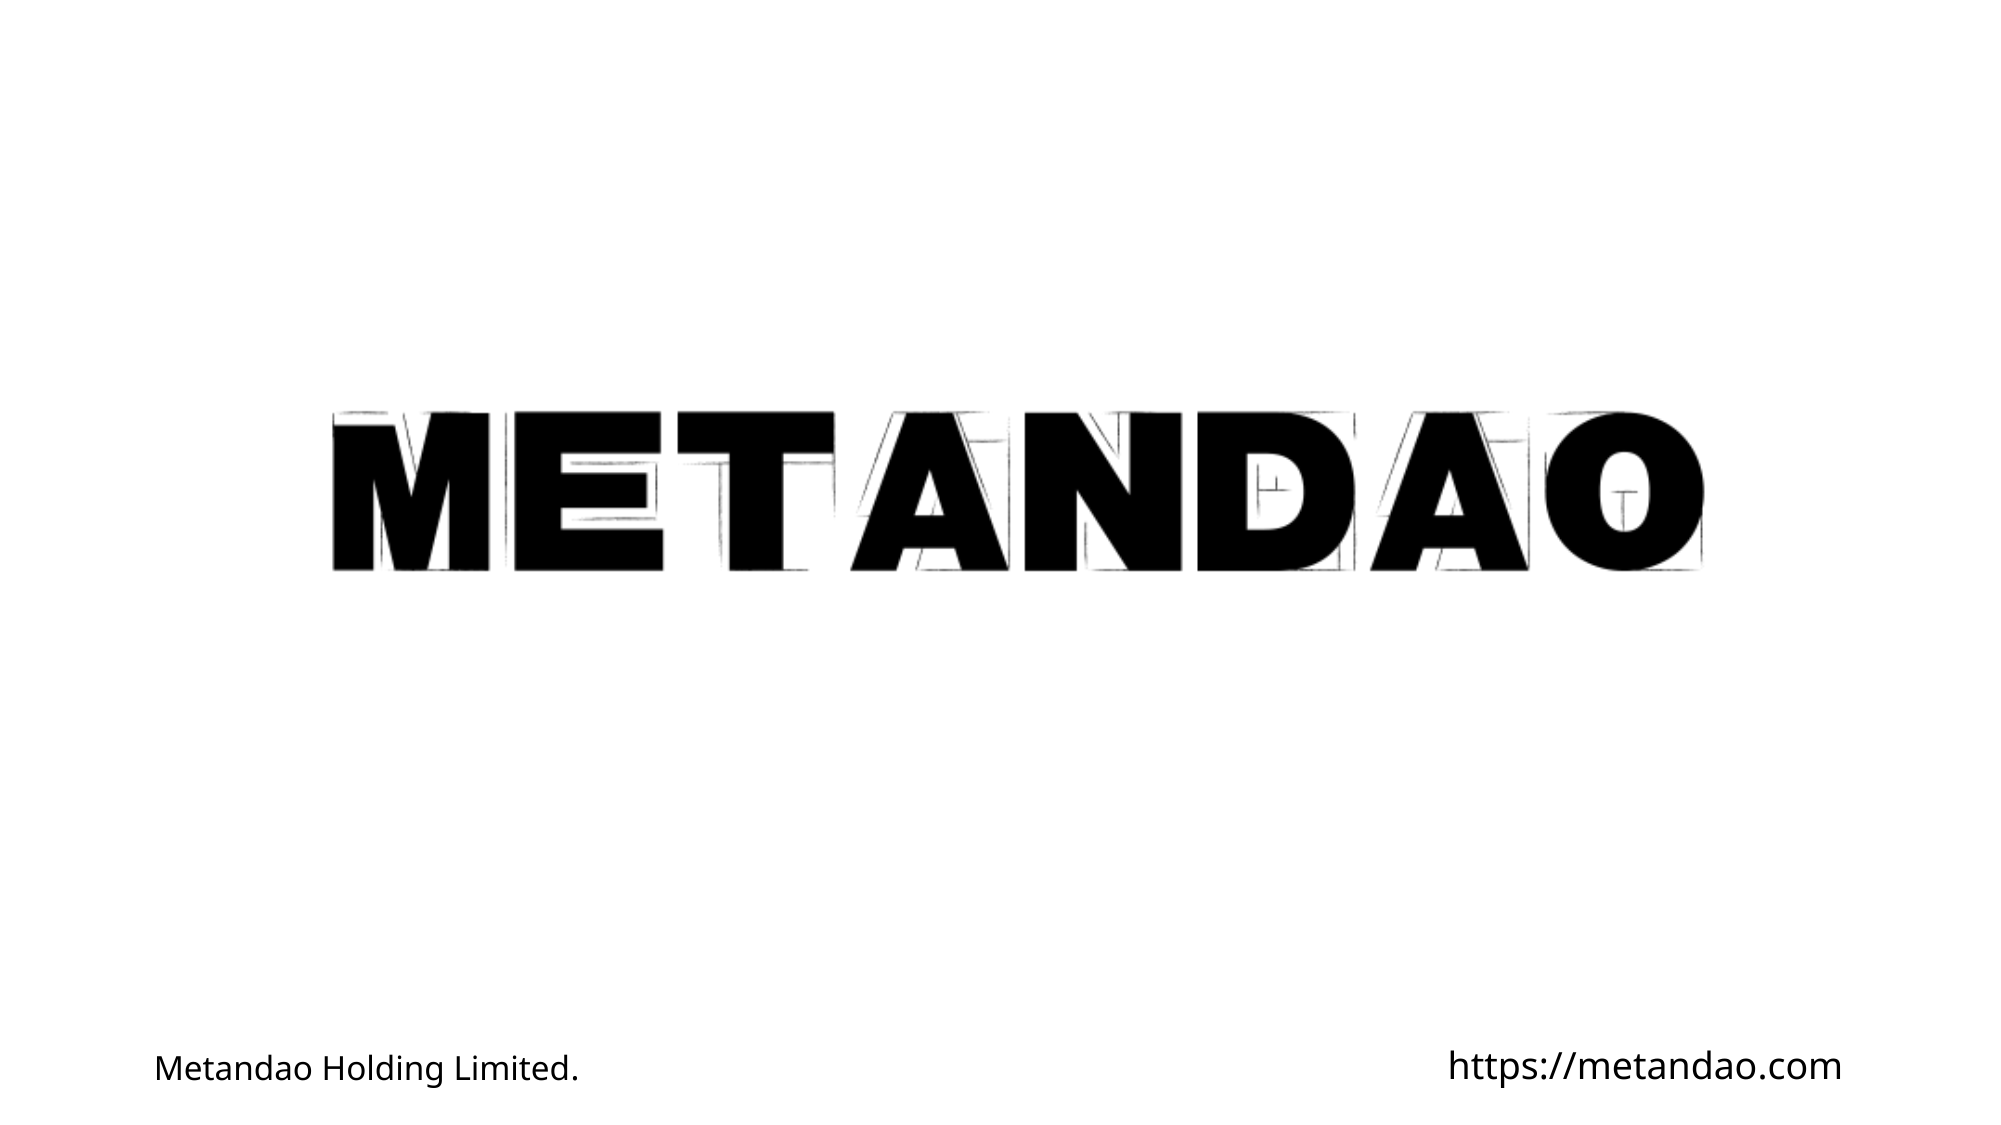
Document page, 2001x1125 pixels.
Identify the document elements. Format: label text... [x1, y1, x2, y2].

text_box Metandao Holding Limited.CO [138, 1039, 686, 1095]
text_box https://metandao.com/ [1433, 1034, 1947, 1095]
picture [240, 302, 1805, 681]
